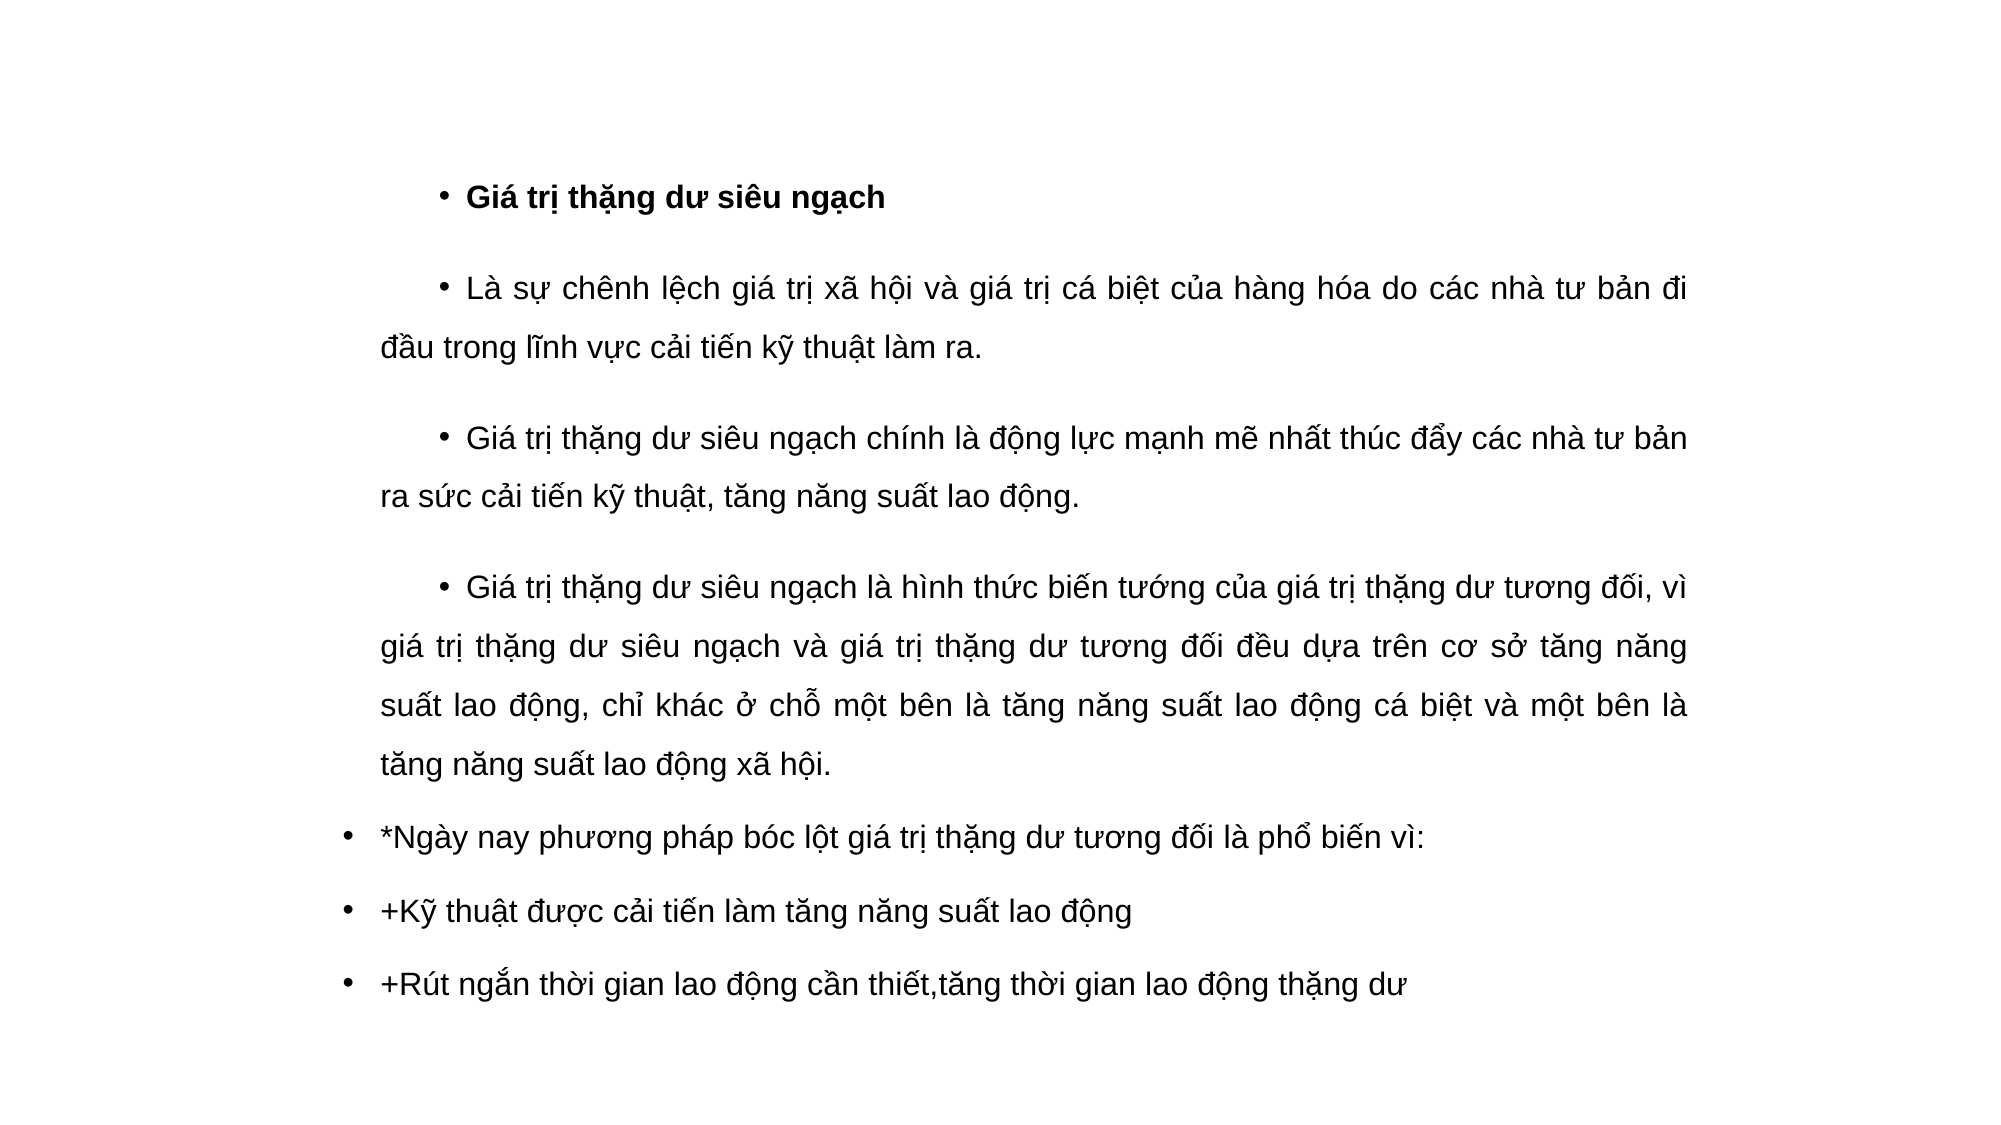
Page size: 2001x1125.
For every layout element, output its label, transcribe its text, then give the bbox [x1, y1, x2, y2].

list Giá trị thặng dư siêu ngạch Là sự chênh lệch giá trị xã hội và giá trị cá biệt của hàng hóa do các nhà tư bản đi đầu trong lĩnh vực cải tiến kỹ thuật làm ra. Giá trị thặng dư siêu ngạch chính là động lực mạnh mẽ nhất thúc đẩy các nhà tư bản ra sức cải tiến kỹ thuật, tăng năng suất lao động. Giá trị thặng dư siêu ngạch là hình thức biến tướng của giá trị thặng dư tương đối, vì giá trị thặng dư siêu ngạch và giá trị thặng dư tương đối đều dựa trên cơ sở tăng năng suất lao động, chỉ khác ở chỗ một bên là tăng năng suất lao động cá biệt và một bên là tăng năng suất lao động xã hội. *Ngày nay phương pháp bóc lột giá trị thặng dư tương đối là phổ biến vì: +Kỹ thuật được cải tiến làm tăng năng suất lao động +Rút ngắn thời gian lao động cần thiết,tăng thời gian lao động thặng dư [327, 148, 1704, 1011]
